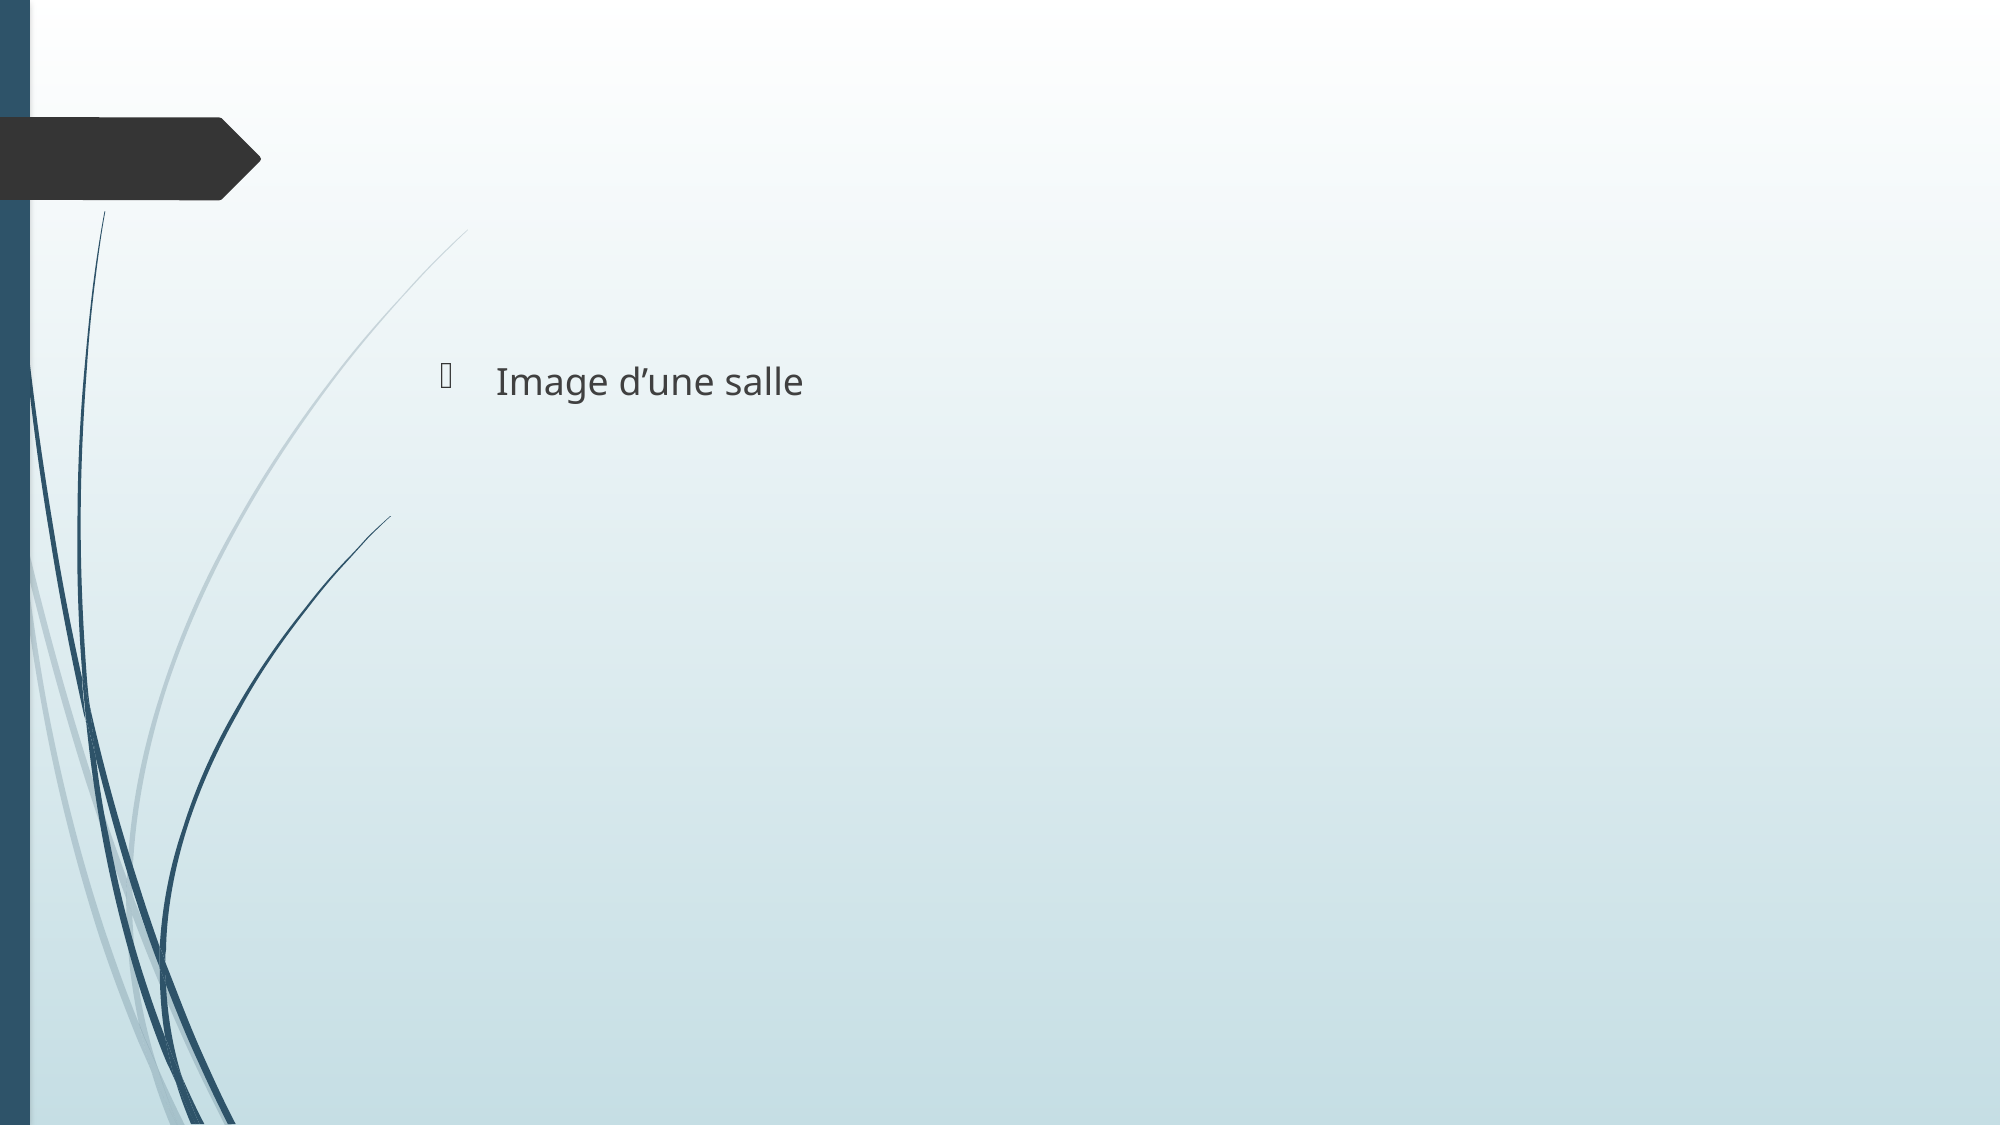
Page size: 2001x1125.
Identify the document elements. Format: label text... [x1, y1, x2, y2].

list Image d’une salle [424, 350, 1888, 970]
